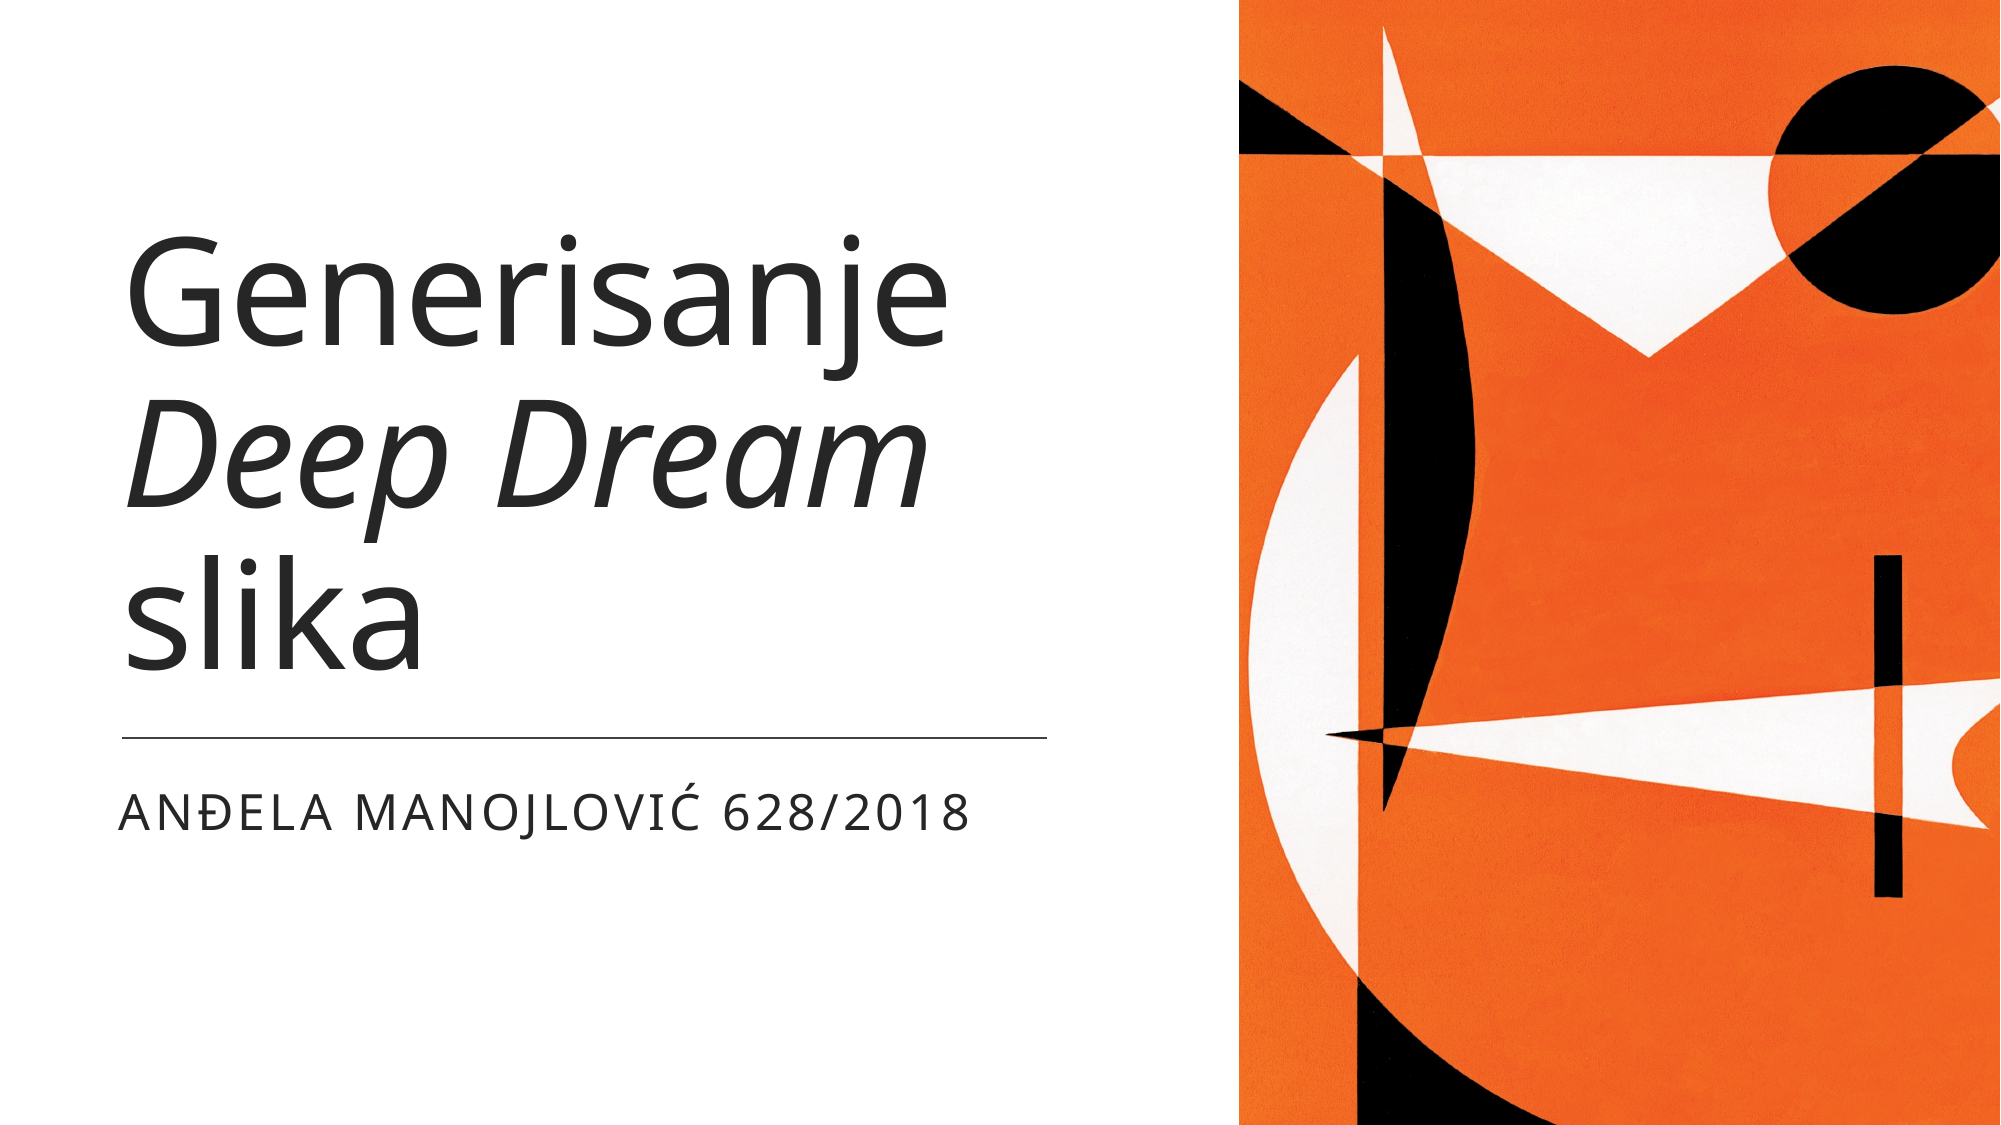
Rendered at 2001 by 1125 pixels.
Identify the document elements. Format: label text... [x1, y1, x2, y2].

picture [1239, 0, 2000, 1125]
subtitle Anđela Manojlović 628/2018 [103, 766, 1133, 935]
text_box [0, 0, 1237, 1125]
title Generisanje Deep Dream slika [106, 104, 1133, 710]
